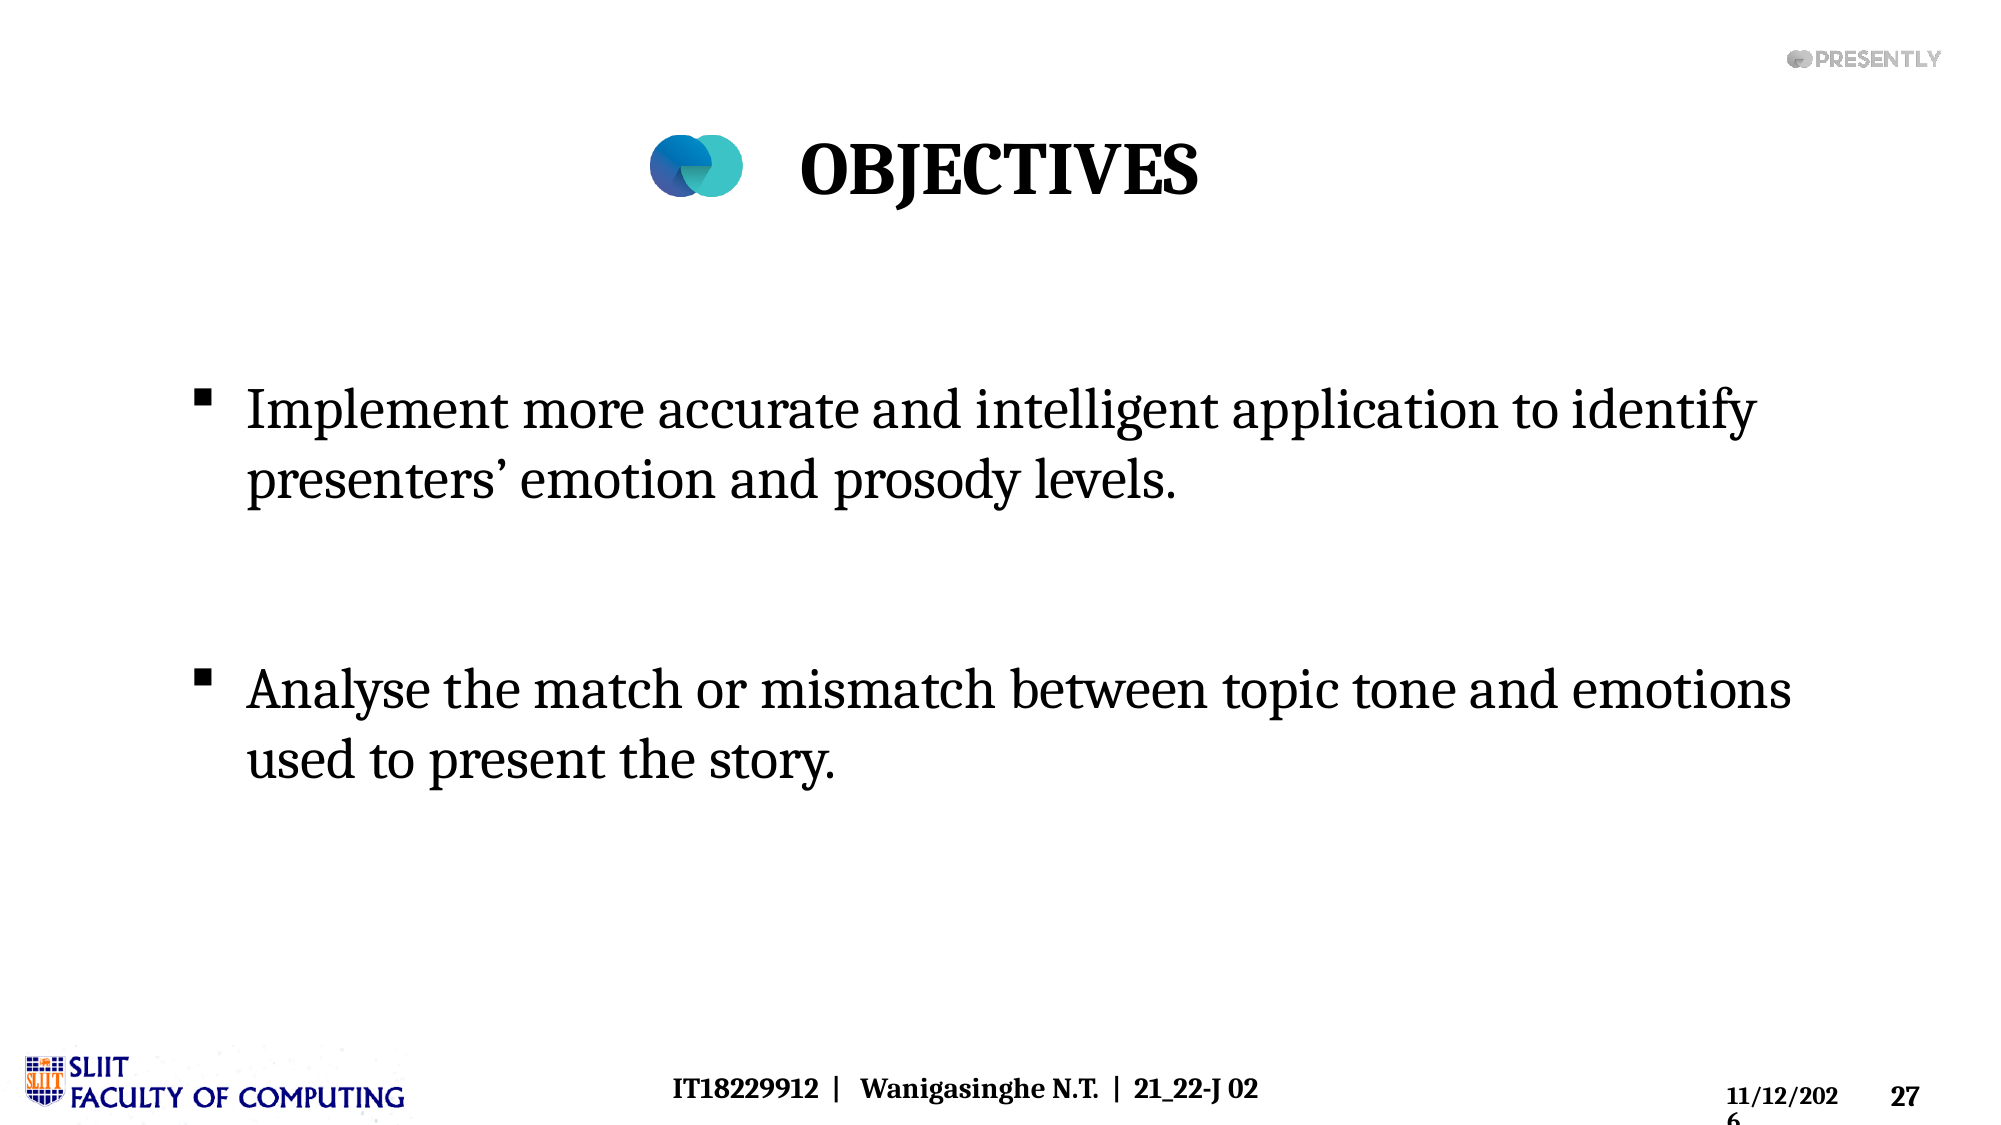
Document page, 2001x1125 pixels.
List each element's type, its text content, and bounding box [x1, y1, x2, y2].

text_box IT18229912 | Wanigasinghe N.T. | 21_22-J 02 [657, 1062, 1408, 1125]
picture [574, 44, 817, 287]
picture [1742, 0, 1986, 180]
text_box OBJECTIVES [817, 112, 1215, 218]
picture [0, 1045, 413, 1125]
text_box Implement more accurate and intelligent application to identify presenters’ emotion and prosody levels. Analyse the match or mismatch between topic tone and emotions used to present the story. [174, 362, 1888, 798]
